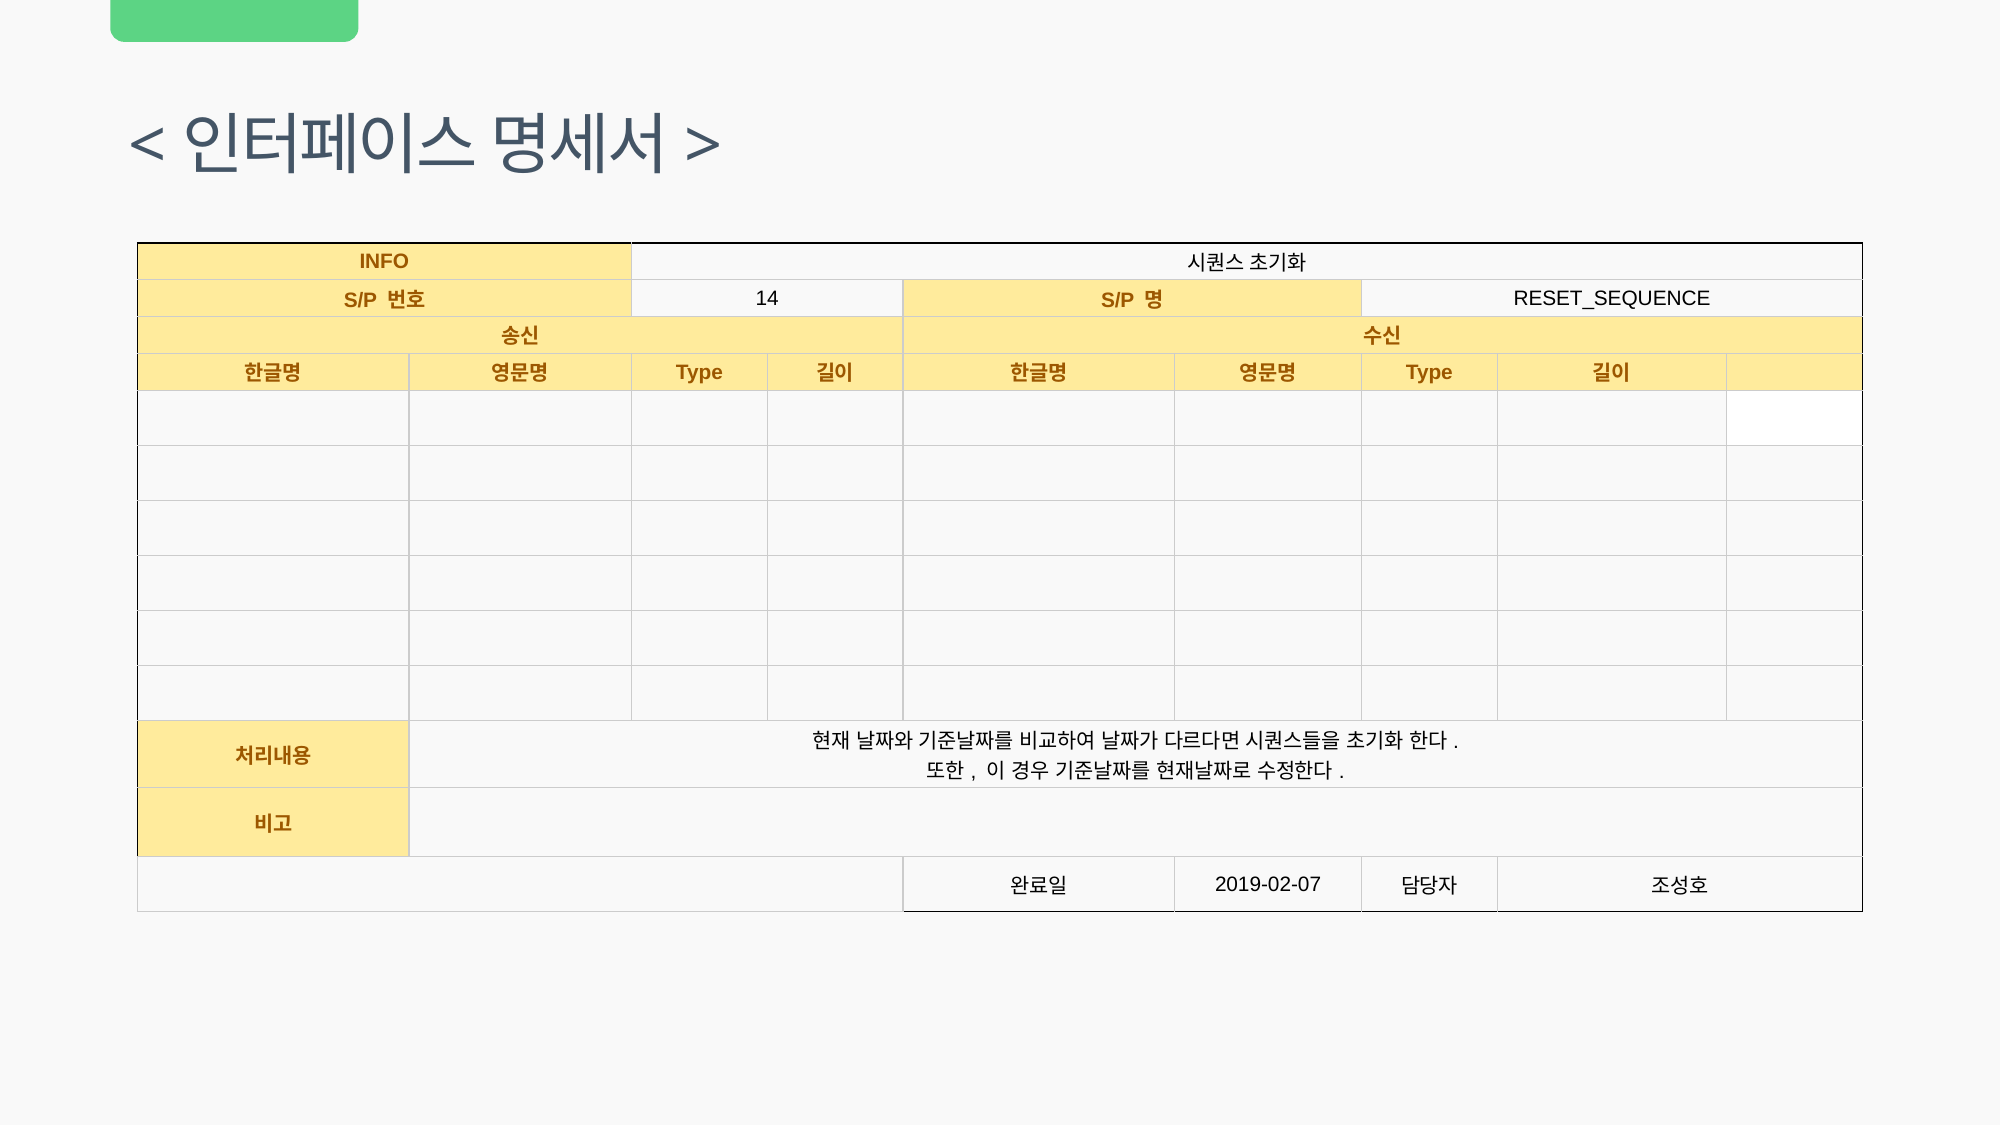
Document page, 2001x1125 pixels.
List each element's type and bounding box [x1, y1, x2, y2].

table_cell [410, 446, 631, 500]
table_cell [632, 556, 767, 610]
table_cell [768, 611, 902, 665]
table_header [138, 244, 631, 279]
table_cell [138, 280, 631, 316]
text_box [109, 0, 360, 43]
table_cell [138, 446, 408, 500]
table_cell [768, 556, 902, 610]
table_cell [138, 666, 408, 720]
table_cell [632, 446, 767, 500]
table_cell [904, 446, 1174, 500]
table_cell [138, 391, 408, 445]
table_cell [632, 501, 767, 555]
table_cell [1362, 280, 1862, 316]
table_cell [1362, 446, 1497, 500]
table_cell [1175, 857, 1361, 911]
table_cell [138, 721, 408, 787]
table_cell [410, 391, 631, 445]
table_cell [1362, 666, 1497, 720]
table_cell [1362, 501, 1497, 555]
table_cell [768, 391, 902, 445]
table_cell [632, 611, 767, 665]
table_cell [904, 280, 1361, 316]
table_cell [1727, 446, 1862, 500]
table_cell [1362, 857, 1497, 911]
table_cell [1498, 354, 1726, 390]
table_cell [1498, 857, 1862, 911]
table_cell [632, 666, 767, 720]
table_cell [904, 556, 1174, 610]
table_cell [1175, 666, 1361, 720]
table_cell [410, 501, 631, 555]
table_cell [138, 317, 902, 353]
table_cell [138, 556, 408, 610]
table_header [632, 244, 1862, 279]
table_cell [1175, 556, 1361, 610]
table_cell [768, 501, 902, 555]
table_cell [632, 391, 767, 445]
table_cell [138, 611, 408, 665]
table_cell [1175, 446, 1361, 500]
table_cell [138, 501, 408, 555]
table_cell [1175, 354, 1361, 390]
table_cell [768, 446, 902, 500]
table_cell [1498, 611, 1726, 665]
table_cell [632, 354, 767, 390]
table_cell [410, 721, 1862, 787]
table_cell [1362, 611, 1497, 665]
table_cell [1727, 501, 1862, 555]
table_cell [1362, 354, 1497, 390]
table_cell [410, 611, 631, 665]
table_cell [1727, 354, 1862, 390]
table_cell [904, 391, 1174, 445]
table_cell [904, 317, 1862, 353]
table_cell [904, 666, 1174, 720]
table_cell [904, 857, 1174, 911]
table_cell [1727, 556, 1862, 610]
table_cell [1362, 556, 1497, 610]
table_cell [1498, 446, 1726, 500]
table_cell [632, 280, 902, 316]
table_cell [1175, 501, 1361, 555]
table_cell [1175, 391, 1361, 445]
table_cell [768, 354, 902, 390]
table_cell [1362, 391, 1497, 445]
table_cell [138, 857, 902, 911]
table_cell [1498, 391, 1726, 445]
text_box [110, 94, 742, 190]
table_cell [1727, 666, 1862, 720]
table_cell [138, 354, 408, 390]
table_cell [904, 354, 1174, 390]
table_cell [1727, 611, 1862, 665]
table_cell [768, 666, 902, 720]
table_cell [1175, 611, 1361, 665]
table_cell [1498, 501, 1726, 555]
table_cell [904, 501, 1174, 555]
table_cell [410, 354, 631, 390]
table_cell [1498, 556, 1726, 610]
table_cell [410, 788, 1862, 856]
table_cell [410, 666, 631, 720]
table_cell [904, 611, 1174, 665]
table_cell [1727, 391, 1862, 445]
table_cell [410, 556, 631, 610]
table_cell [1498, 666, 1726, 720]
table_cell [138, 788, 408, 856]
